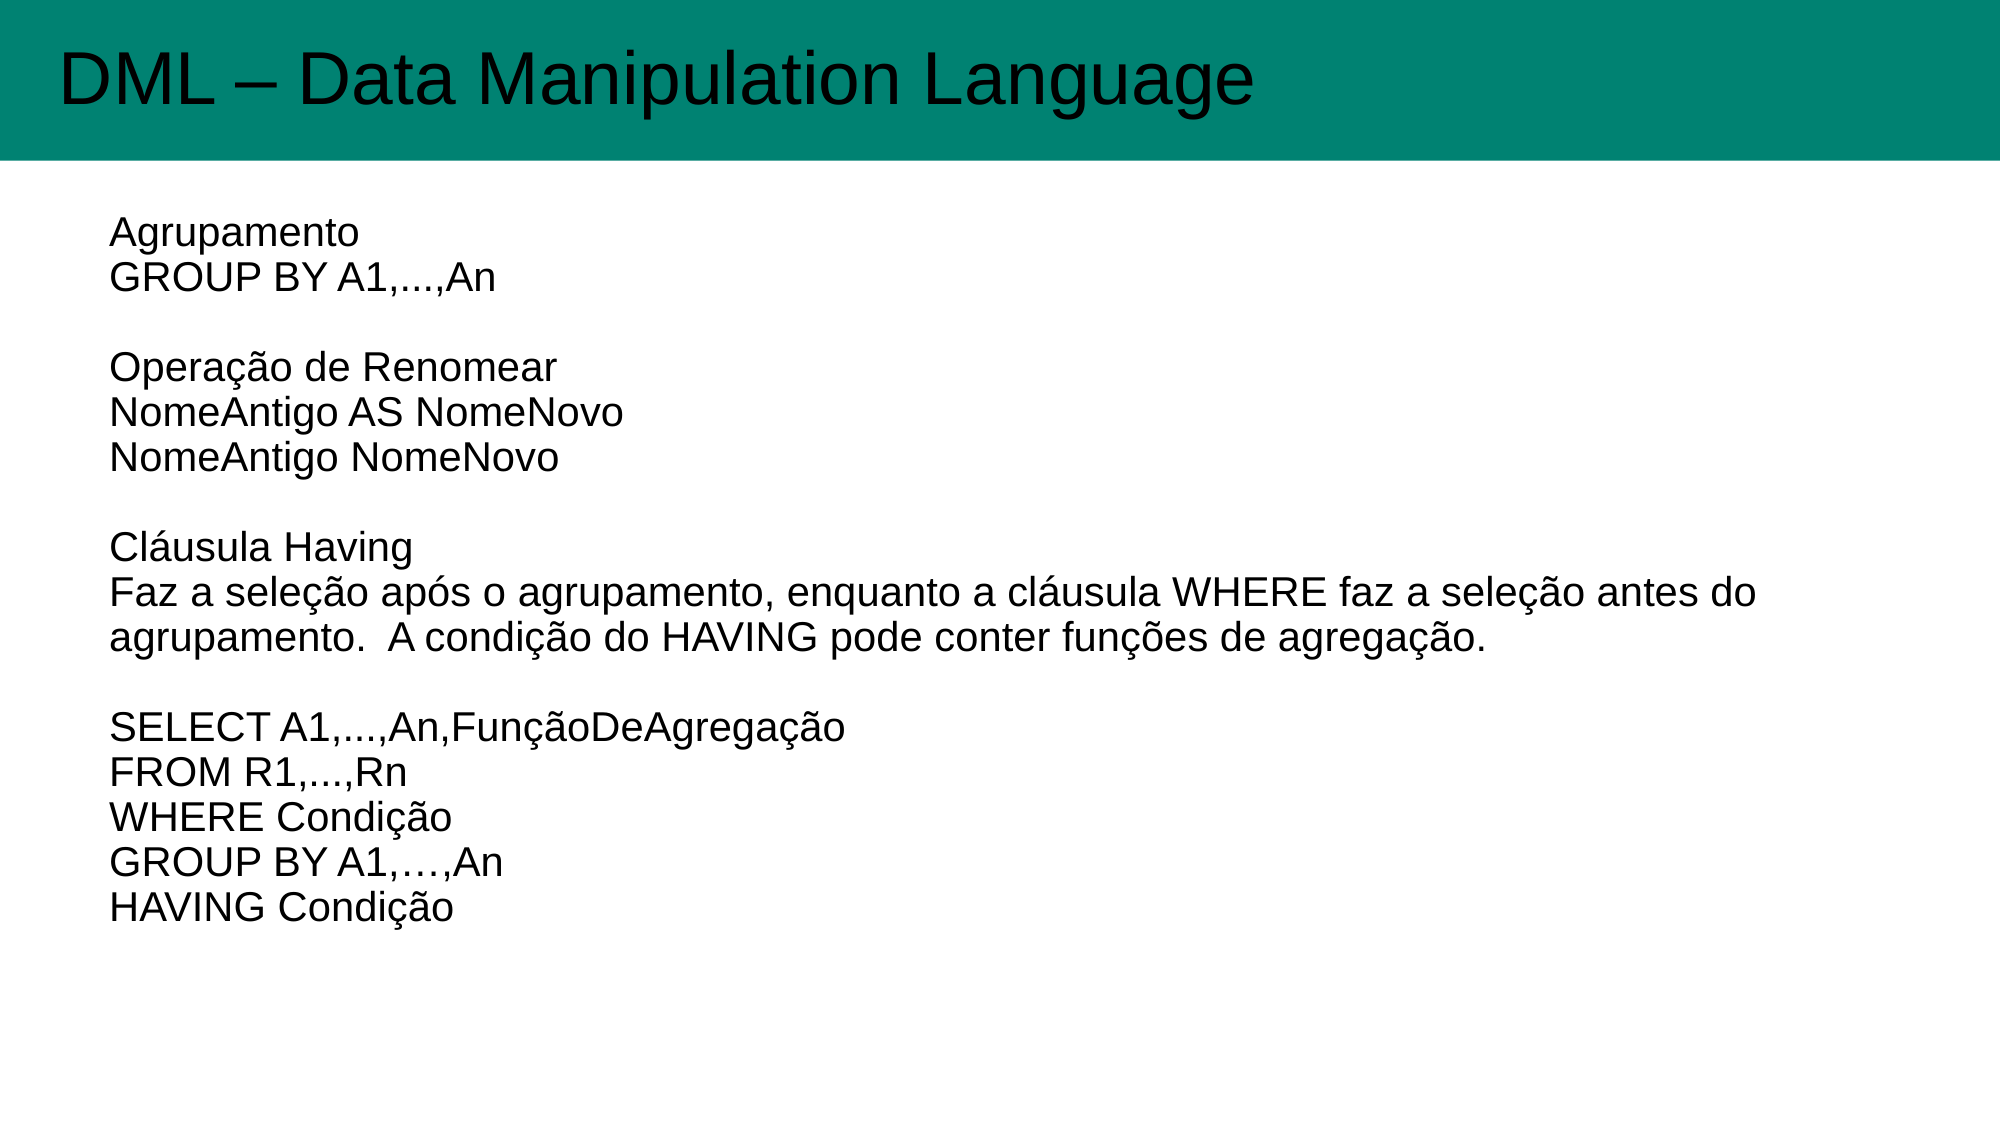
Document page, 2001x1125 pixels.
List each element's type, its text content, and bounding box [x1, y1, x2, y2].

text_box DML – Data Manipulation Language [0, 0, 2000, 161]
list Agrupamento GROUP BY A1,...,An Operação de Renomear NomeAntigo AS NomeNovo NomeAntigo NomeNovo Cláusula Having Faz a seleção após o agrupamento, enquanto a cláusula WHERE faz a seleção antes do agrupamento. A condição do HAVING pode conter funções de agregação. SELECT A1,...,An,FunçãoDeAgregação FROM R1,...,Rn WHERE Condição GROUP BY A1,…,An HAVING Condição [44, 195, 1956, 533]
